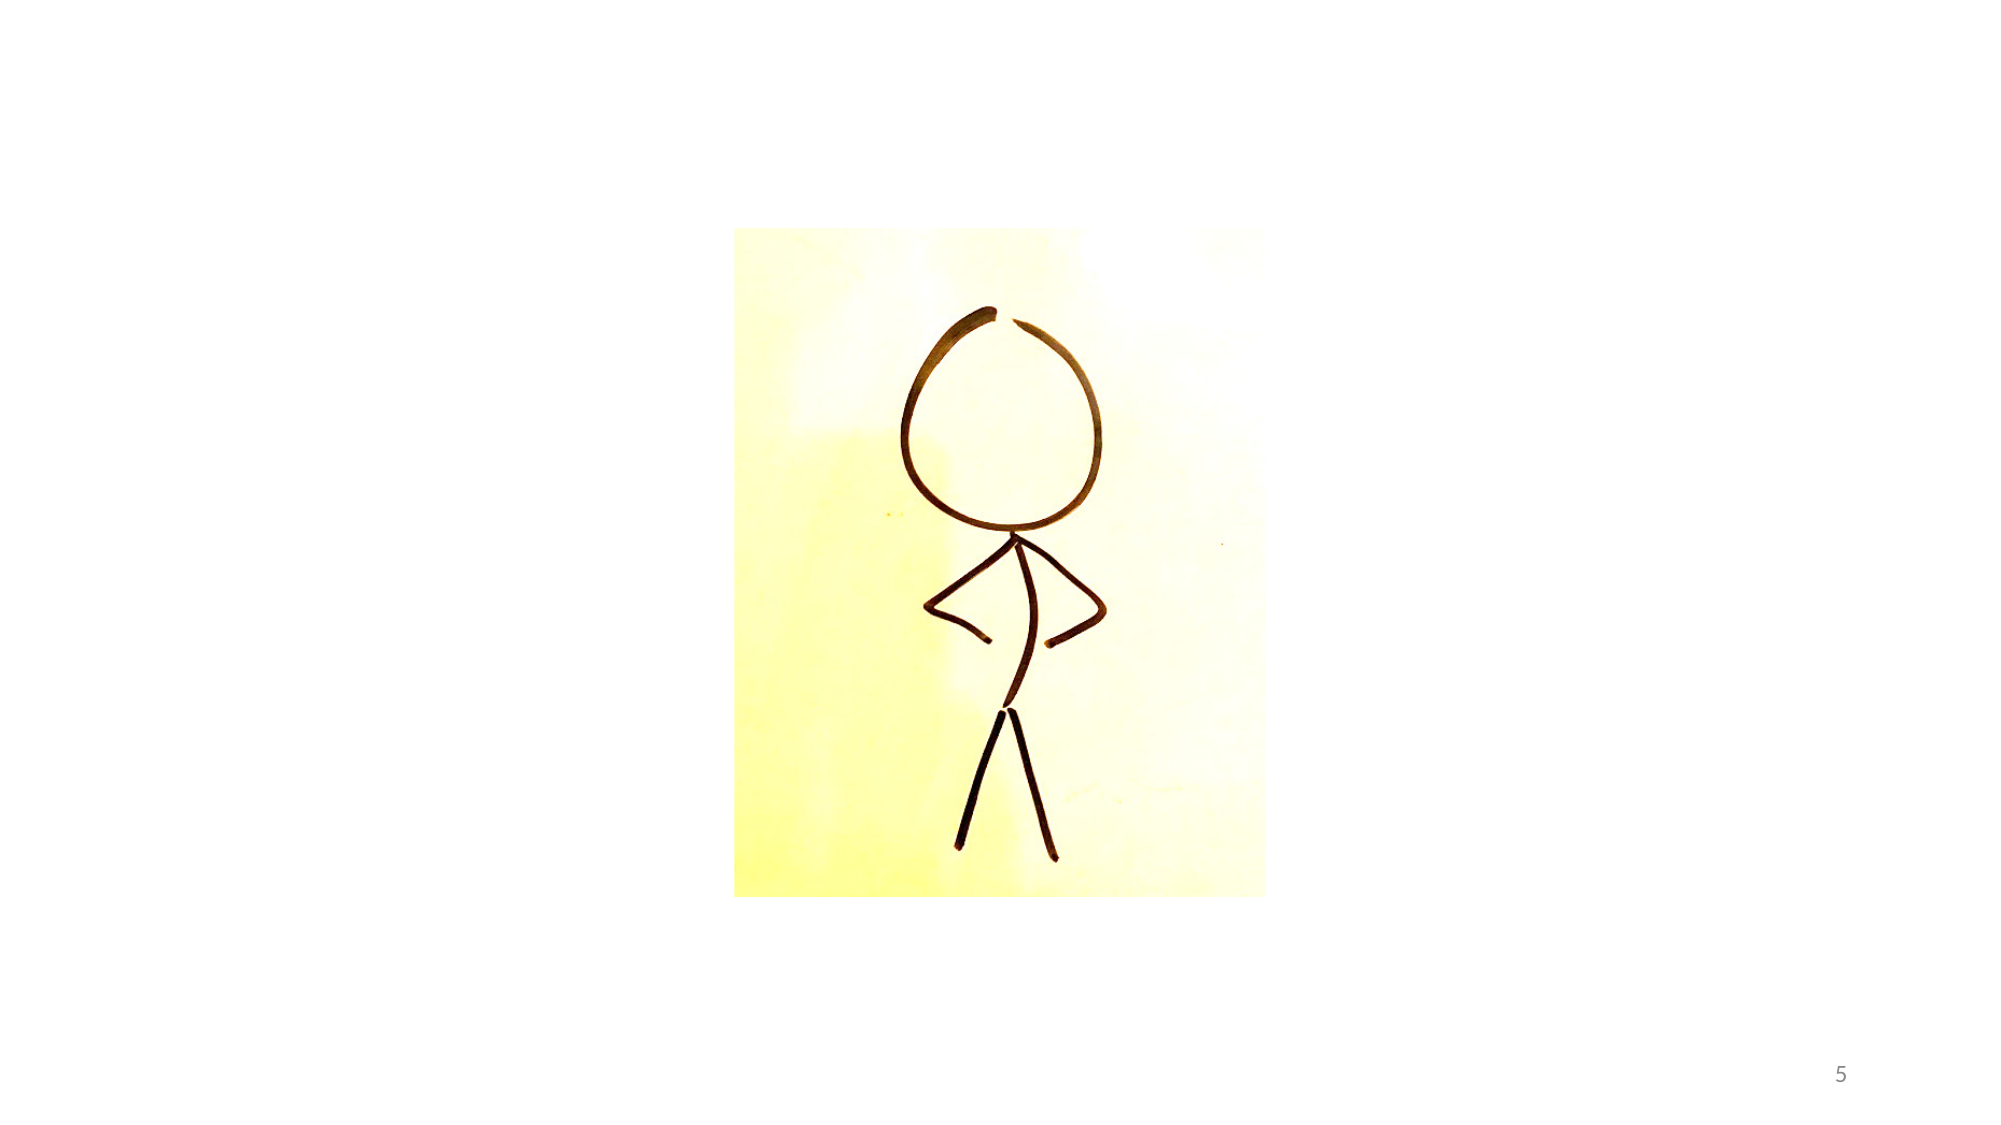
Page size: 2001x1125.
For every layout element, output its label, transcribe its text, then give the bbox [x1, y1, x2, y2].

slide_number 5 [1412, 1042, 1863, 1103]
picture [734, 228, 1266, 897]
